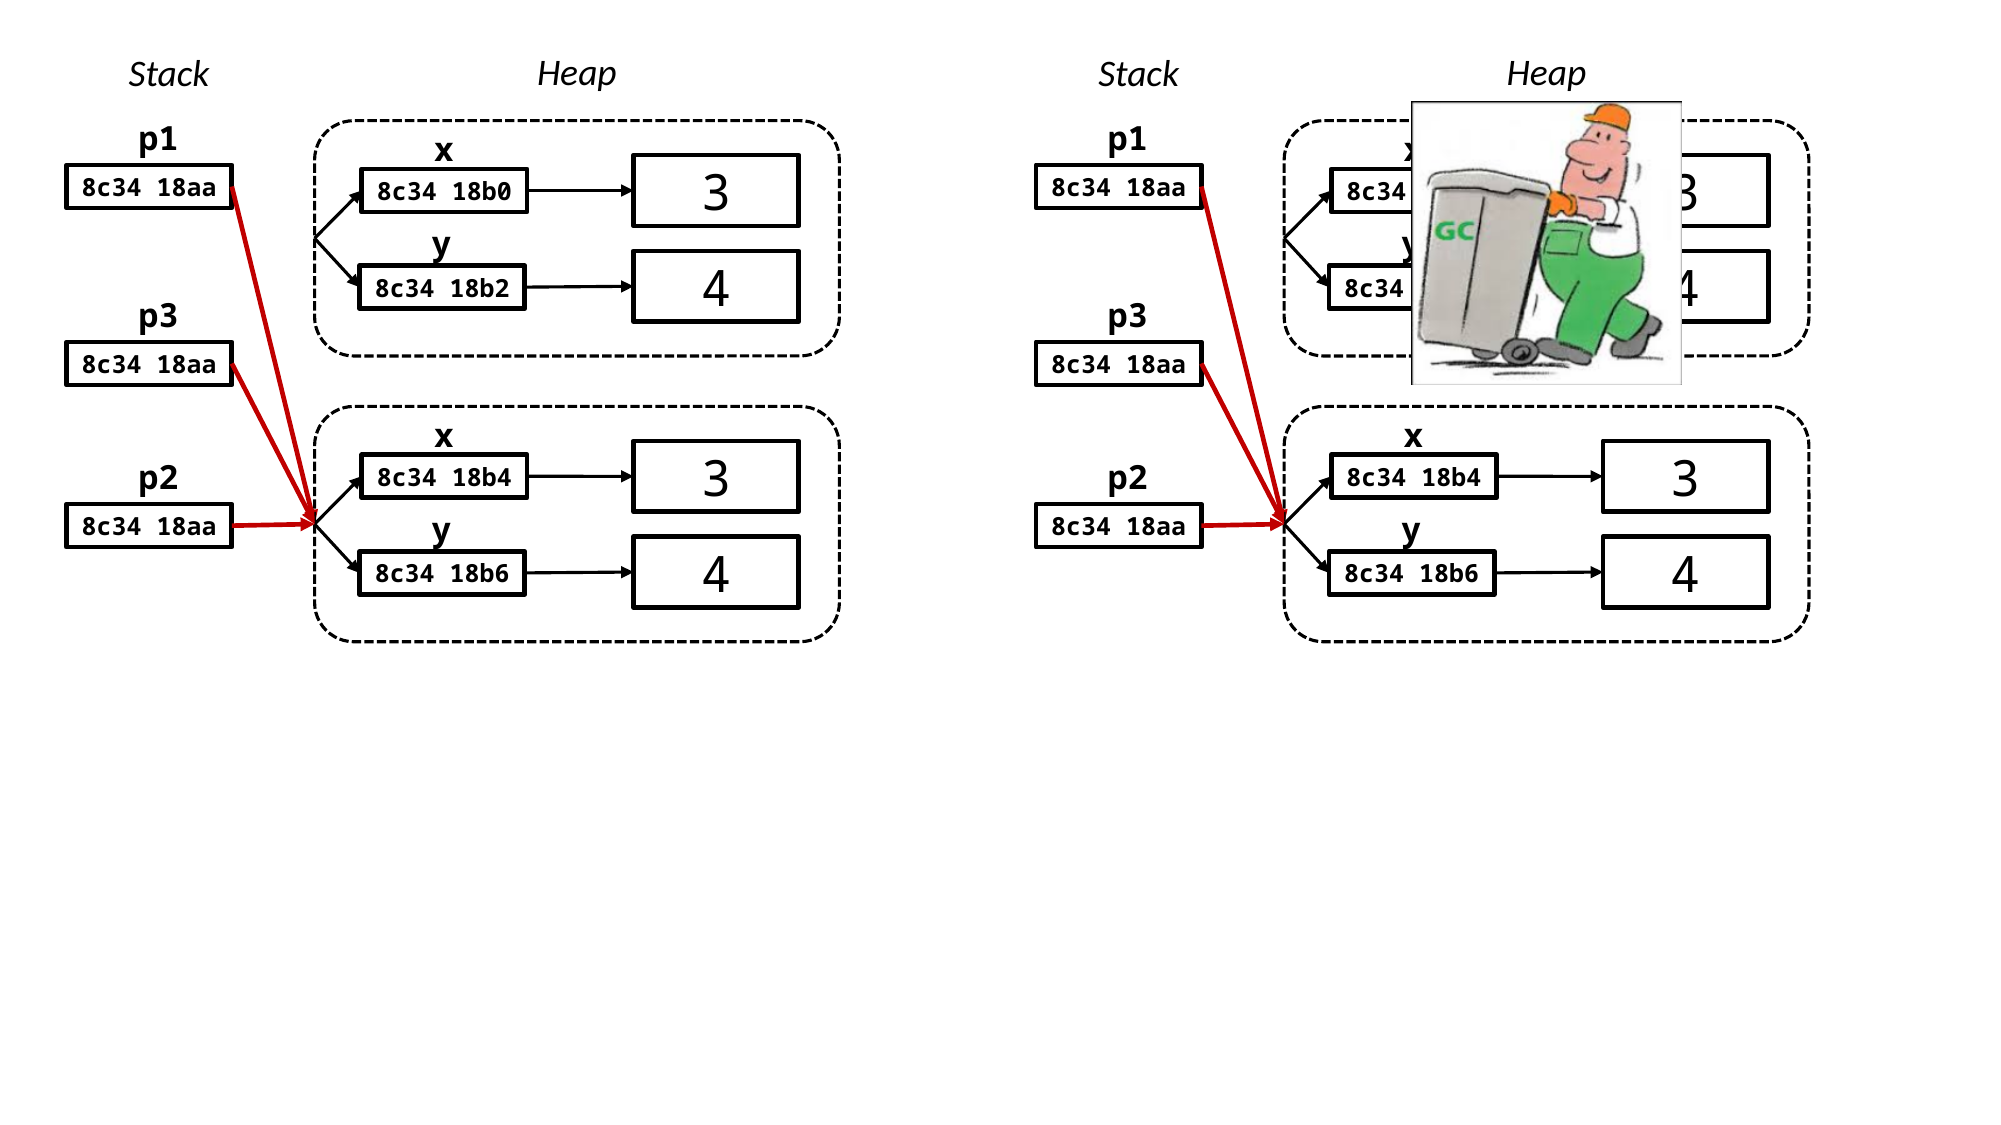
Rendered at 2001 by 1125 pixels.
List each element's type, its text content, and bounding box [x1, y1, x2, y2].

text_box Heap [1491, 41, 1602, 101]
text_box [231, 363, 315, 525]
text_box [1284, 120, 1411, 356]
picture [1411, 101, 1682, 385]
text_box 8c34 18aa [66, 164, 232, 208]
text_box 8c34 18aa [1036, 341, 1201, 385]
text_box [1285, 476, 1332, 525]
text_box 8c34 18aa [1036, 164, 1202, 208]
text_box p3 [1093, 286, 1163, 341]
text_box p2 [1093, 448, 1163, 504]
text_box Stack [113, 41, 225, 102]
text_box p3 [123, 286, 194, 341]
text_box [1201, 186, 1285, 363]
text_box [1201, 363, 1285, 525]
text_box Heap [522, 41, 632, 101]
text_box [315, 238, 360, 288]
text_box 8c34 18aa [66, 504, 232, 548]
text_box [1284, 524, 1330, 573]
text_box Stack [1083, 41, 1194, 102]
text_box 8c34 18aa [66, 341, 231, 385]
text_box p1 [1093, 109, 1163, 165]
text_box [1285, 238, 1330, 288]
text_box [315, 476, 362, 525]
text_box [315, 190, 362, 239]
text_box p1 [123, 109, 194, 165]
text_box [314, 120, 840, 356]
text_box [231, 186, 315, 363]
text_box [314, 406, 840, 642]
text_box p2 [123, 448, 194, 504]
text_box 8c34 18aa [1036, 504, 1202, 548]
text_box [314, 524, 360, 573]
text_box [1284, 406, 1809, 642]
text_box [1682, 120, 1809, 356]
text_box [1285, 190, 1332, 239]
